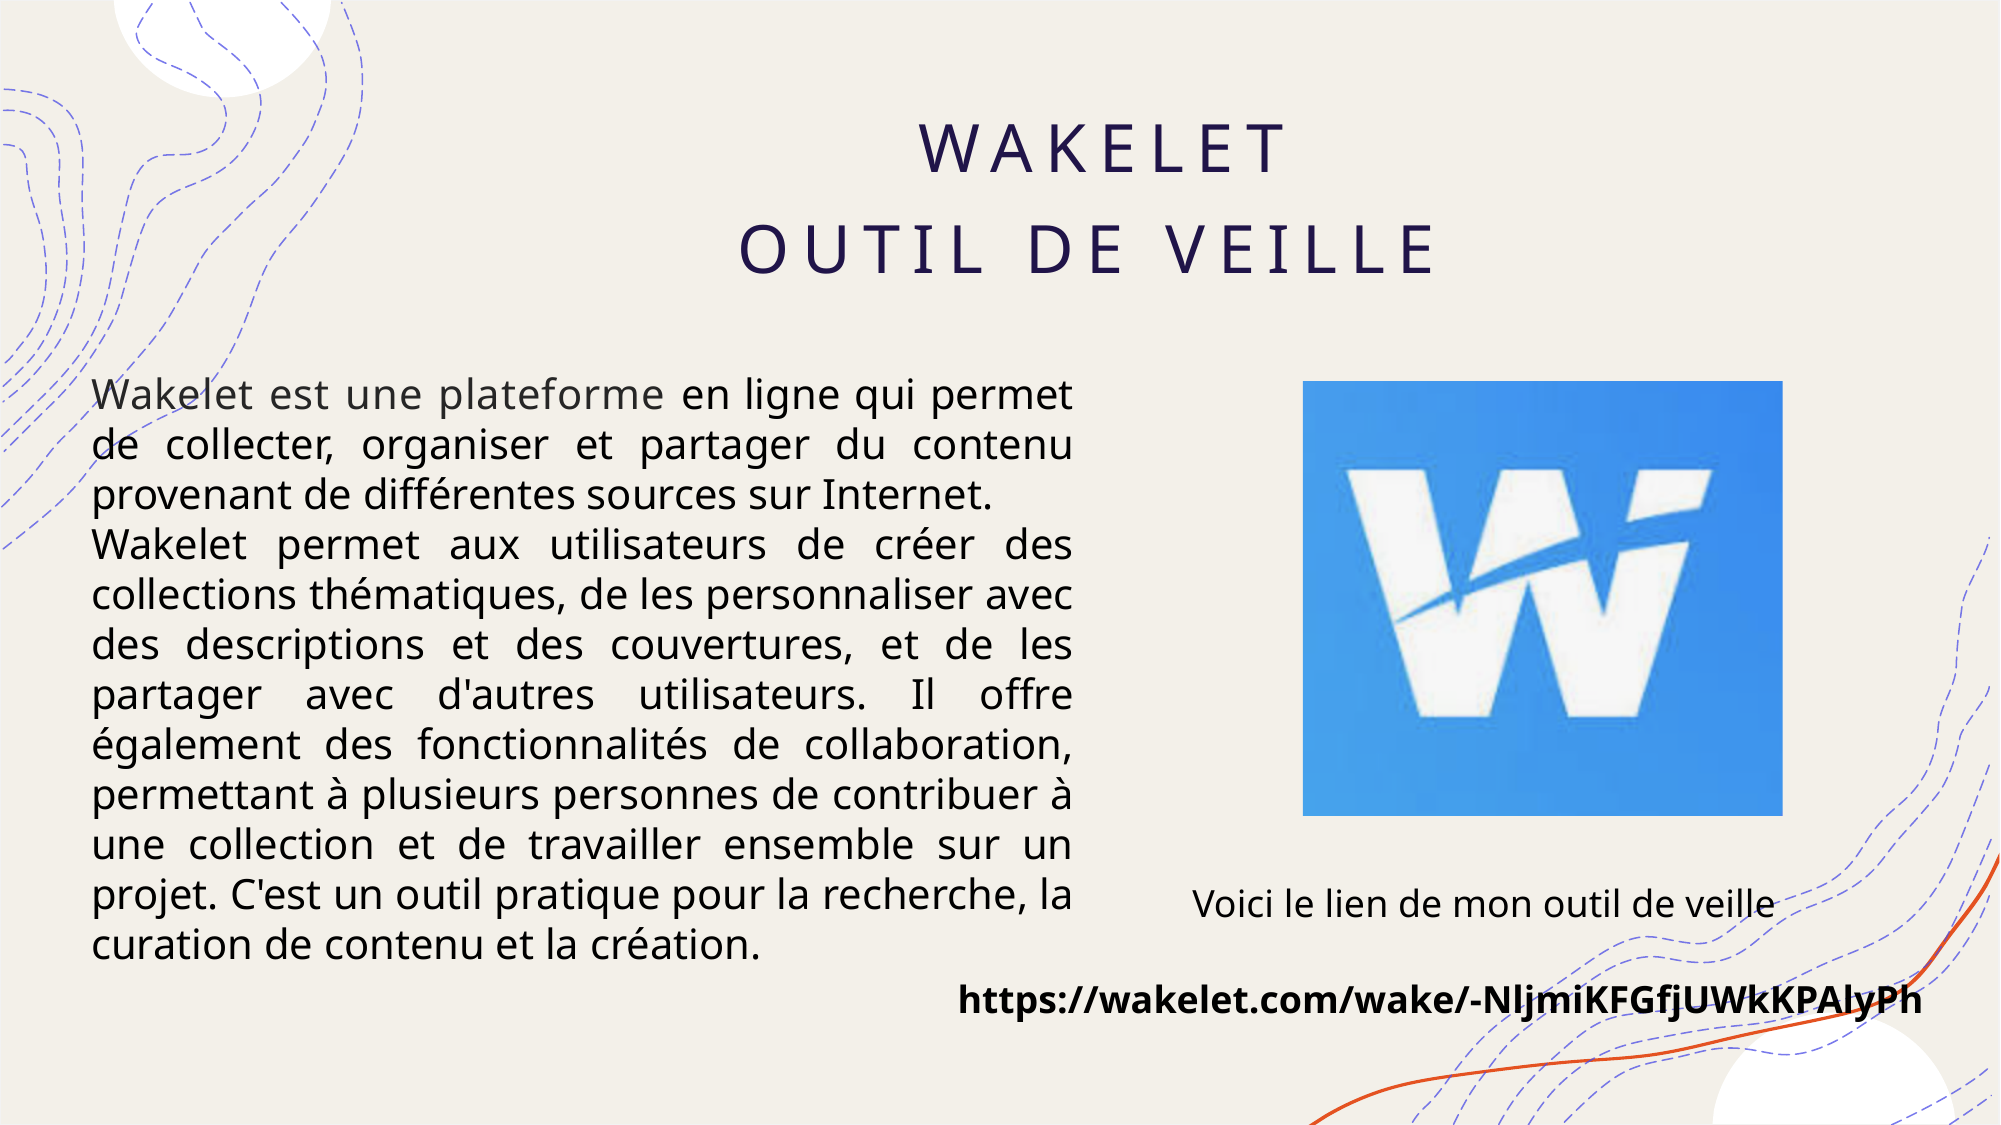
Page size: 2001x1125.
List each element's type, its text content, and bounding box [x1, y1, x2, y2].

text_box Wakelet Outil de veille [489, 90, 1714, 295]
text_box Wakelet est une plateforme en ligne qui permet de collecter, organiser et partager du contenu provenant de différentes sources sur Internet. Wakelet permet aux utilisateurs de créer des collections thématiques, de les personnaliser avec des descriptions et des couvertures, et de les partager avec d'autres utilisateurs. Il offre également des fonctionnalités de collaboration, permettant à plusieurs personnes de contribuer à une collection et de travailler ensemble sur un projet. C'est un outil pratique pour la recherche, la curation de contenu et la création. [76, 360, 1089, 976]
text_box Voici le lien de mon outil de veille [1177, 872, 1862, 932]
text_box https://wakelet.com/wake/-NljmiKFGfjUWkKPAlyPh [942, 968, 1956, 1028]
picture [1302, 381, 1783, 816]
